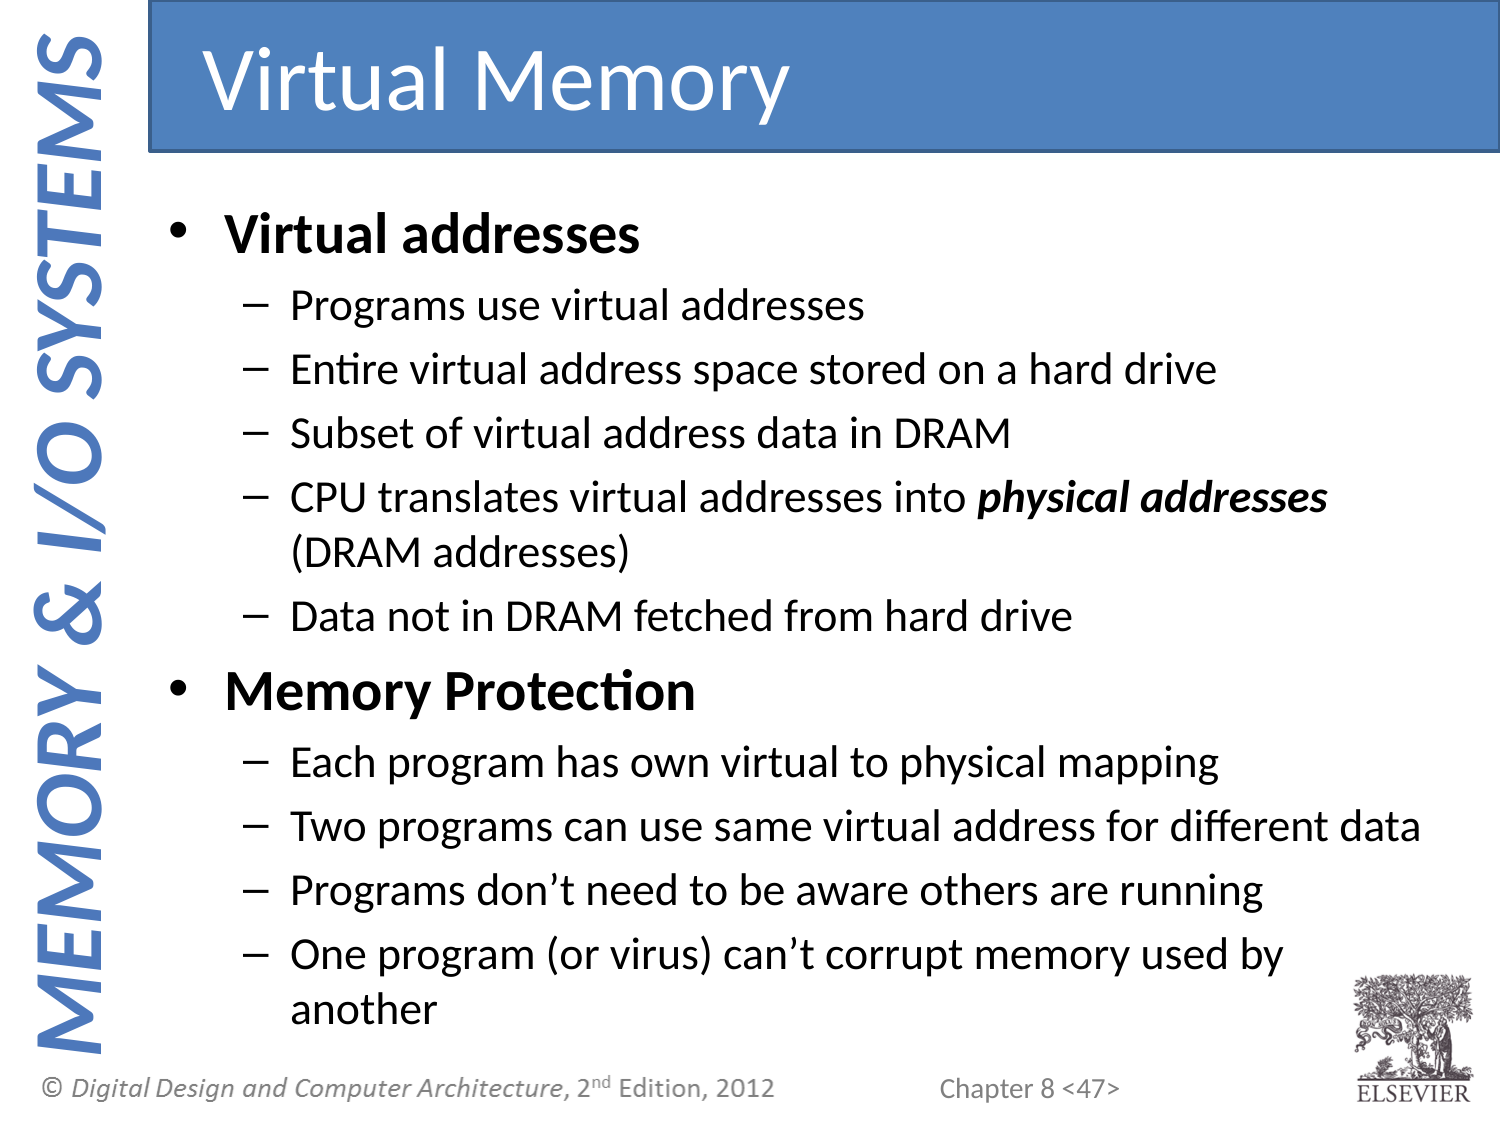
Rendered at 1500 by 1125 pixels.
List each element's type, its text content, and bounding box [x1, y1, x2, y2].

text_box Virtual Memory [187, 11, 1488, 136]
picture [0, 0, 1500, 1125]
list Virtual addresses Programs use virtual addresses Entire virtual address space stored on a hard drive Subset of virtual address data in DRAM CPU translates virtual addresses into physical addresses (DRAM addresses) Data not in DRAM fetched from hard drive Memory Protection Each program has own virtual to physical mapping Two programs can use same virtual address for different data Programs don’t need to be aware others are running One program (or virus) can’t corrupt memory used by another [153, 187, 1450, 930]
